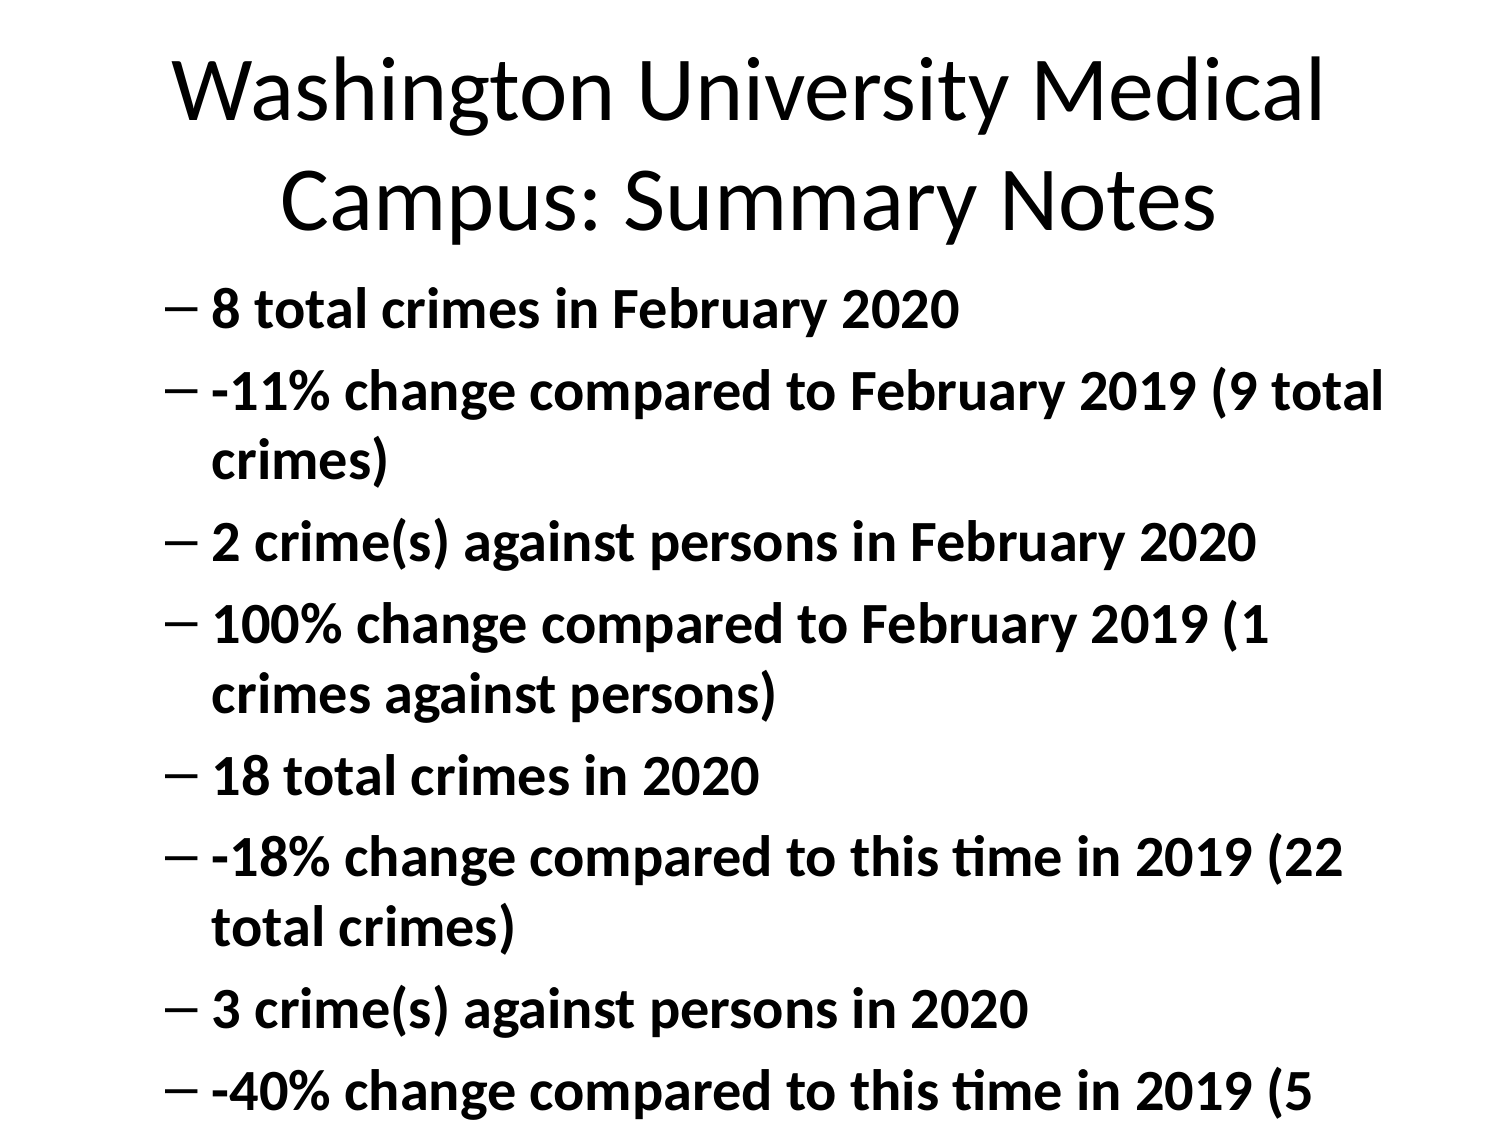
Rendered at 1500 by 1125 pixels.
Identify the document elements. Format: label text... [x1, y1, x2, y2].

list 8 total crimes in February 2020 -11% change compared to February 2019 (9 total crimes) 2 crime(s) against persons in February 2020 100% change compared to February 2019 (1 crimes against persons) 18 total crimes in 2020 -18% change compared to this time in 2019 (22 total crimes) 3 crime(s) against persons in 2020 -40% change compared to this time in 2019 (5 crimes against persons) [75, 262, 1425, 1005]
title Washington University Medical Campus: Summary Notes [75, 45, 1425, 233]
